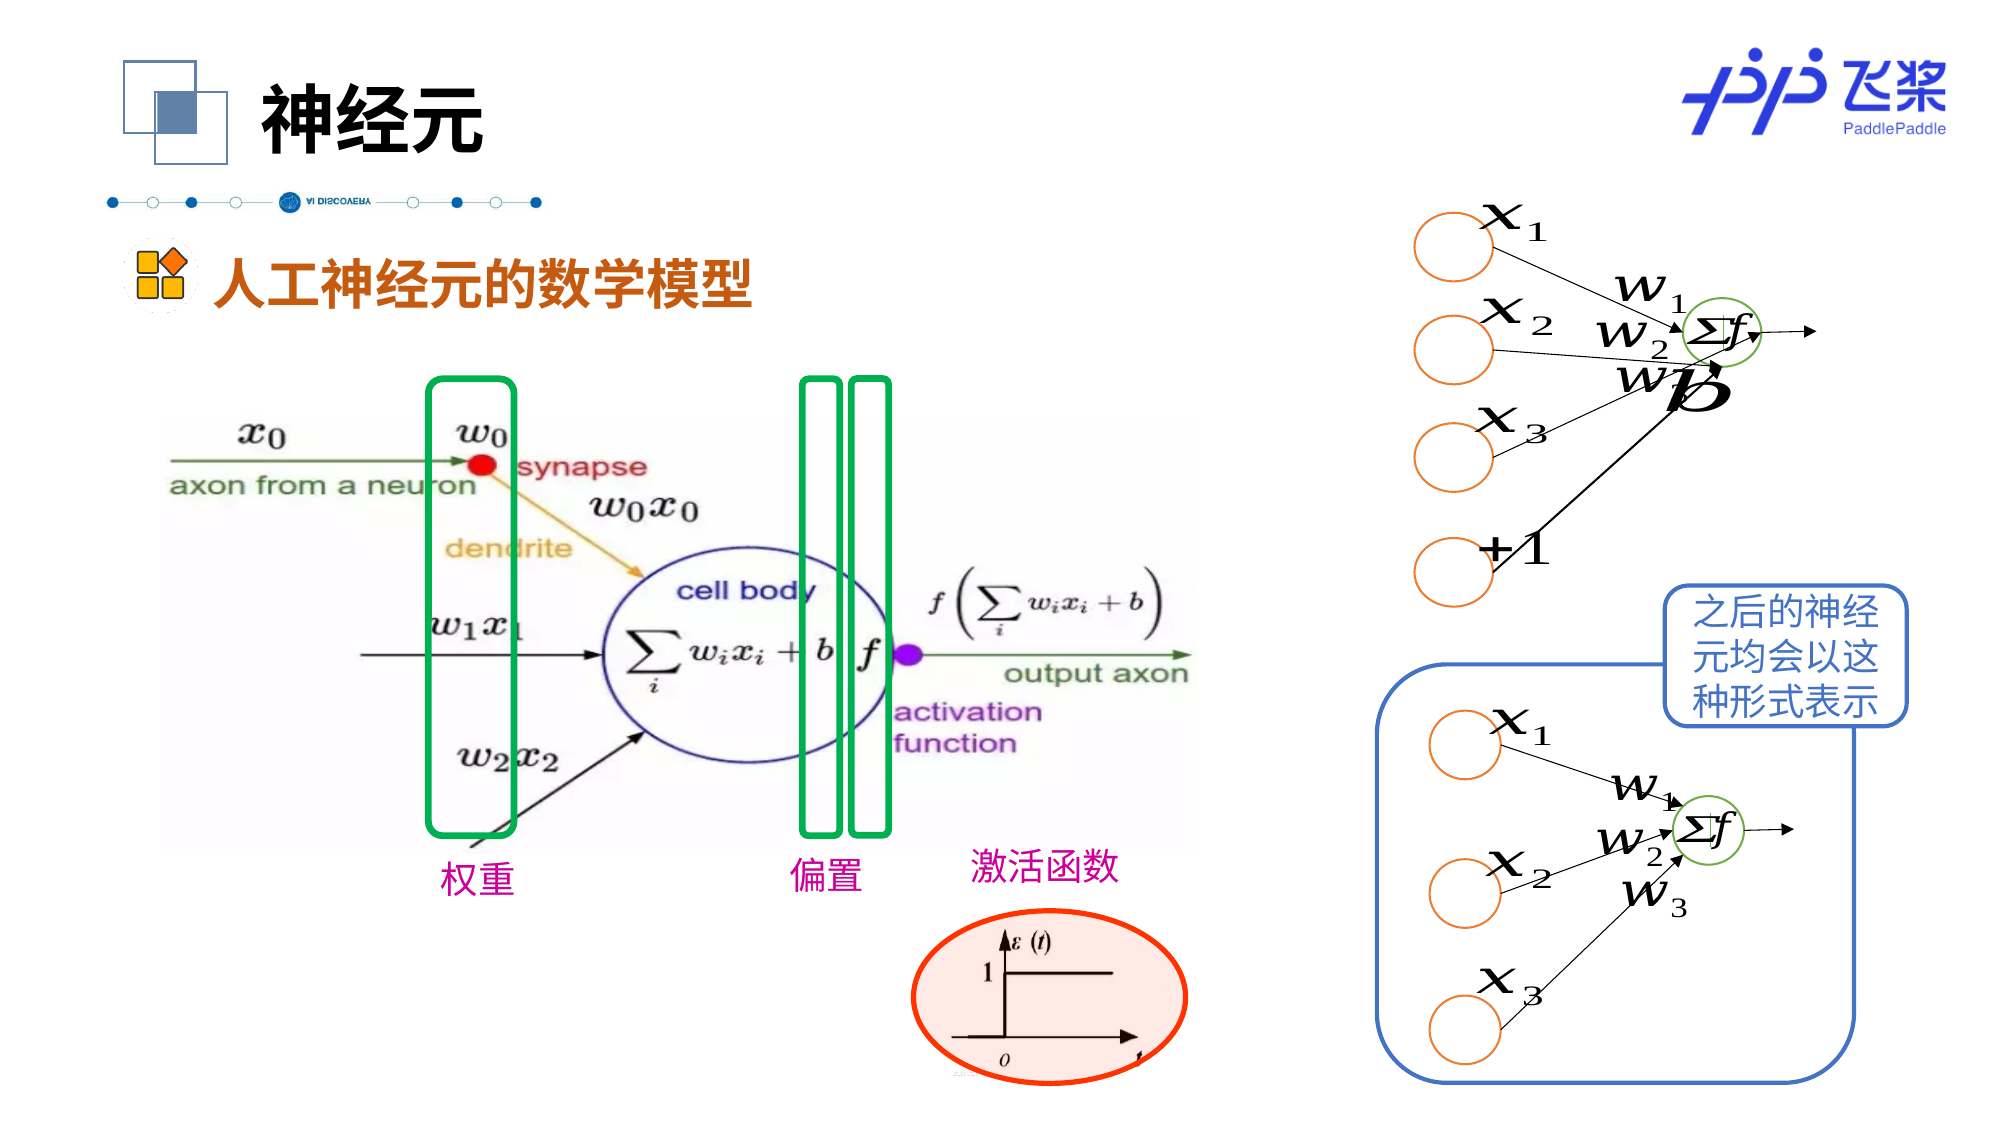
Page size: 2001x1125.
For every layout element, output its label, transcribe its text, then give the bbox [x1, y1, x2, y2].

text_box 神经元 [245, 65, 916, 171]
text_box 之后的神经元均会以这种形式表示 [1663, 584, 1908, 728]
picture [1635, 0, 1988, 173]
picture [95, 180, 550, 229]
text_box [160, 378, 1197, 906]
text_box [1671, 806, 1739, 853]
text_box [1429, 692, 1794, 1065]
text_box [1414, 188, 1817, 607]
picture [1851, 990, 1863, 1039]
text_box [913, 910, 1186, 1084]
text_box [1375, 663, 1856, 1084]
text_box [122, 226, 1075, 316]
